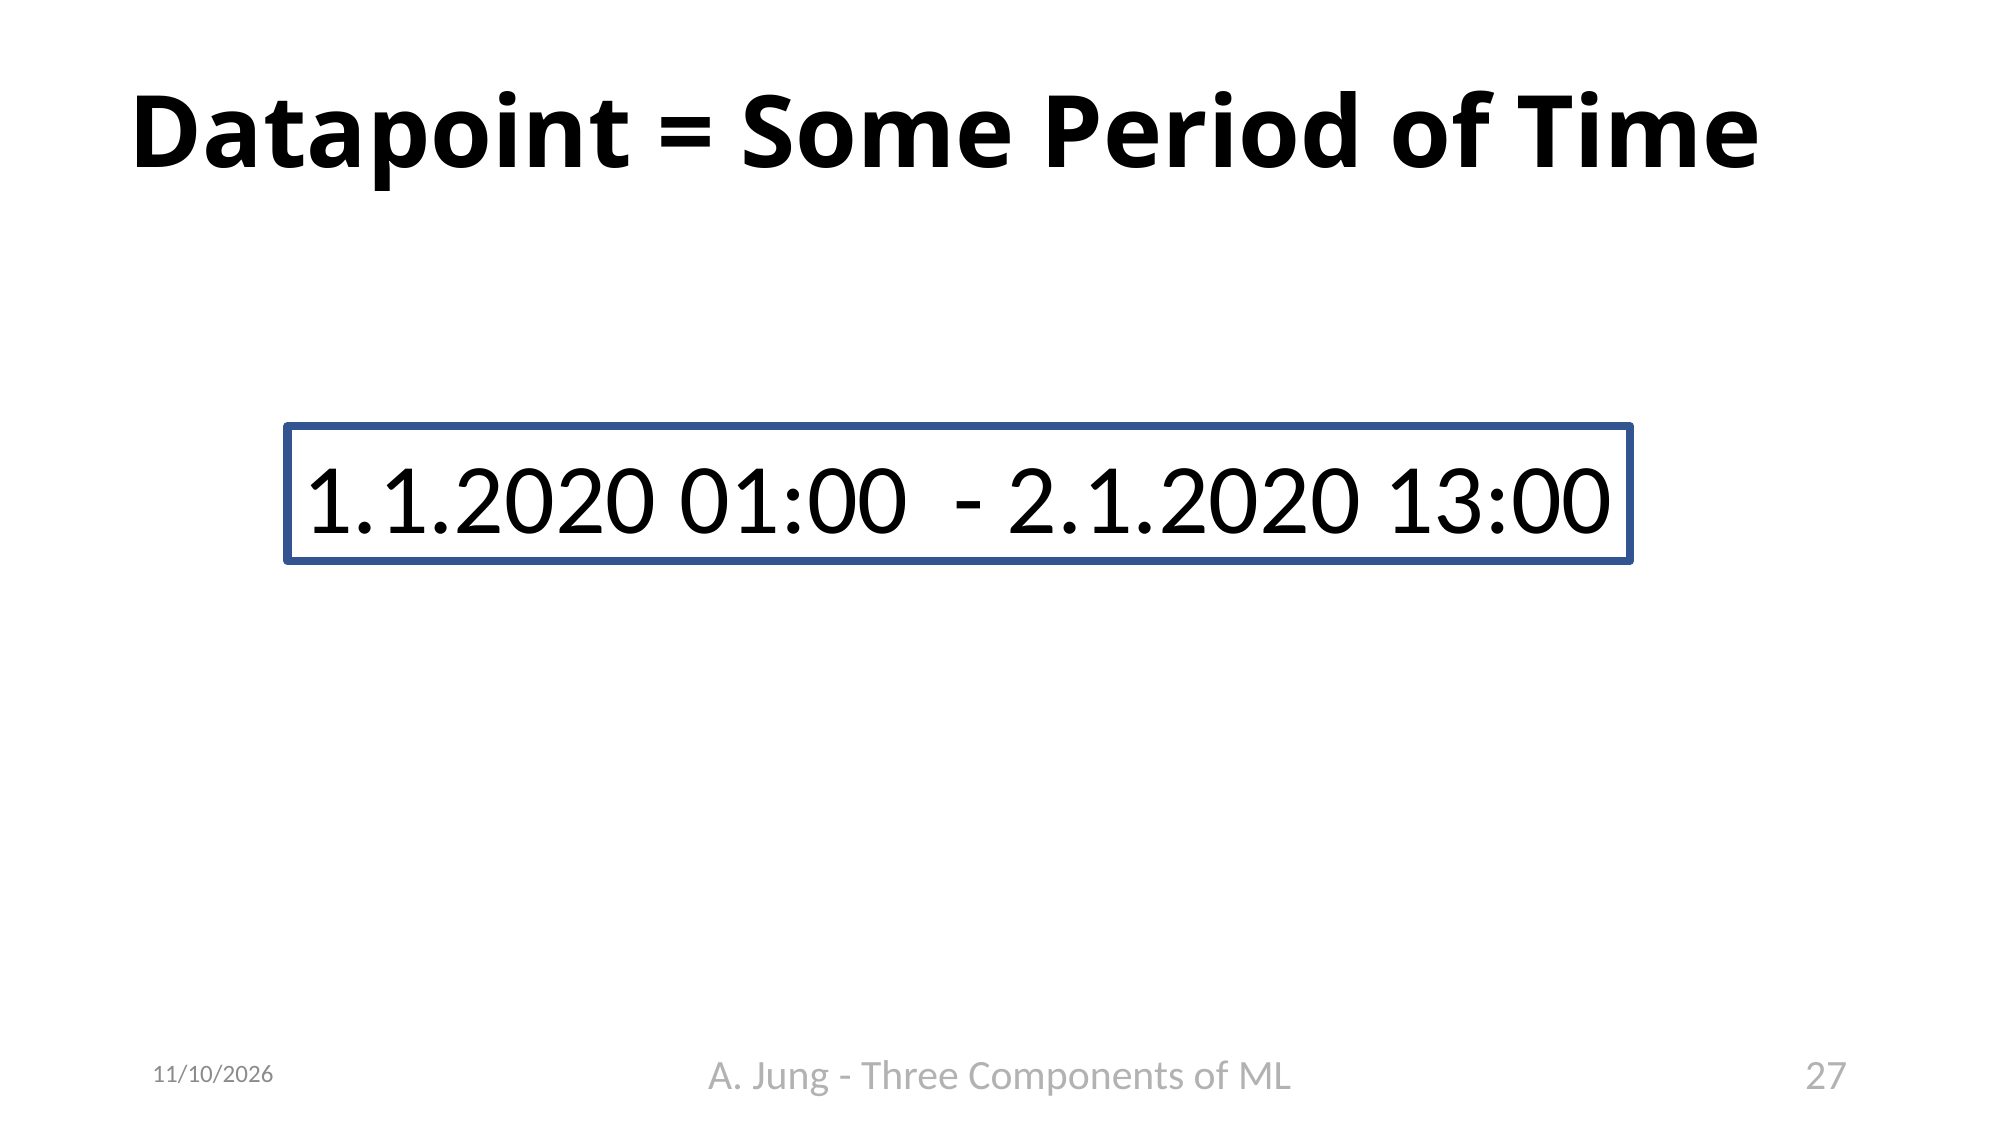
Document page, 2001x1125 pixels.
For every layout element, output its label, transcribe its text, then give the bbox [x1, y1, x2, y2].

text_box 1.1.2020 01:00 - 2.1.2020 13:00 [287, 426, 1630, 561]
slide_number 27 [1412, 1042, 1863, 1103]
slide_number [137, 1042, 588, 1103]
title Datapoint = Some Period of Time [114, 26, 1839, 244]
footer A. Jung - Three Components of ML [662, 1042, 1338, 1103]
